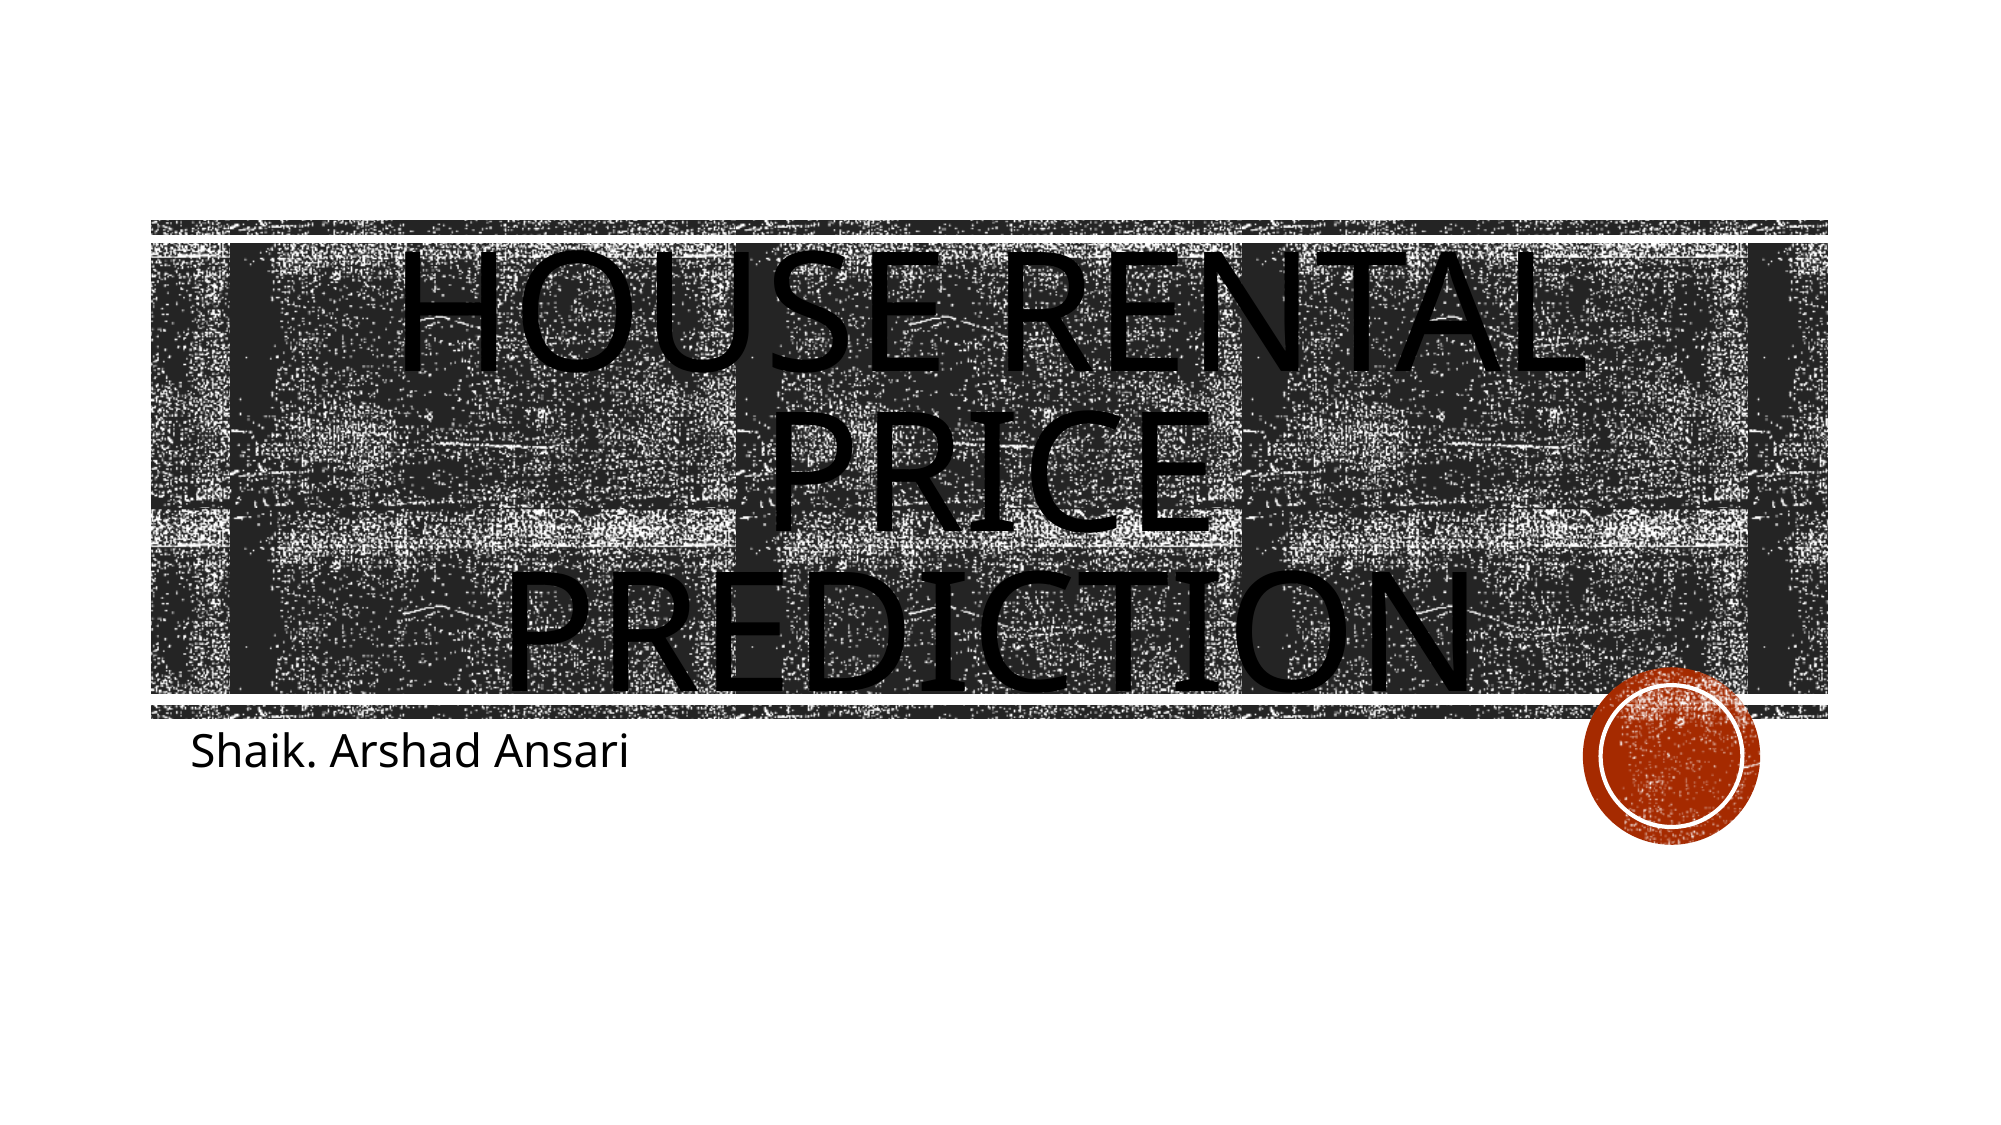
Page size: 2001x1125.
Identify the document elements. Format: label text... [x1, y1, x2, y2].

subtitle Shaik. Arshad Ansari [175, 720, 1470, 896]
title House Rental Price prediction [172, 234, 1808, 733]
